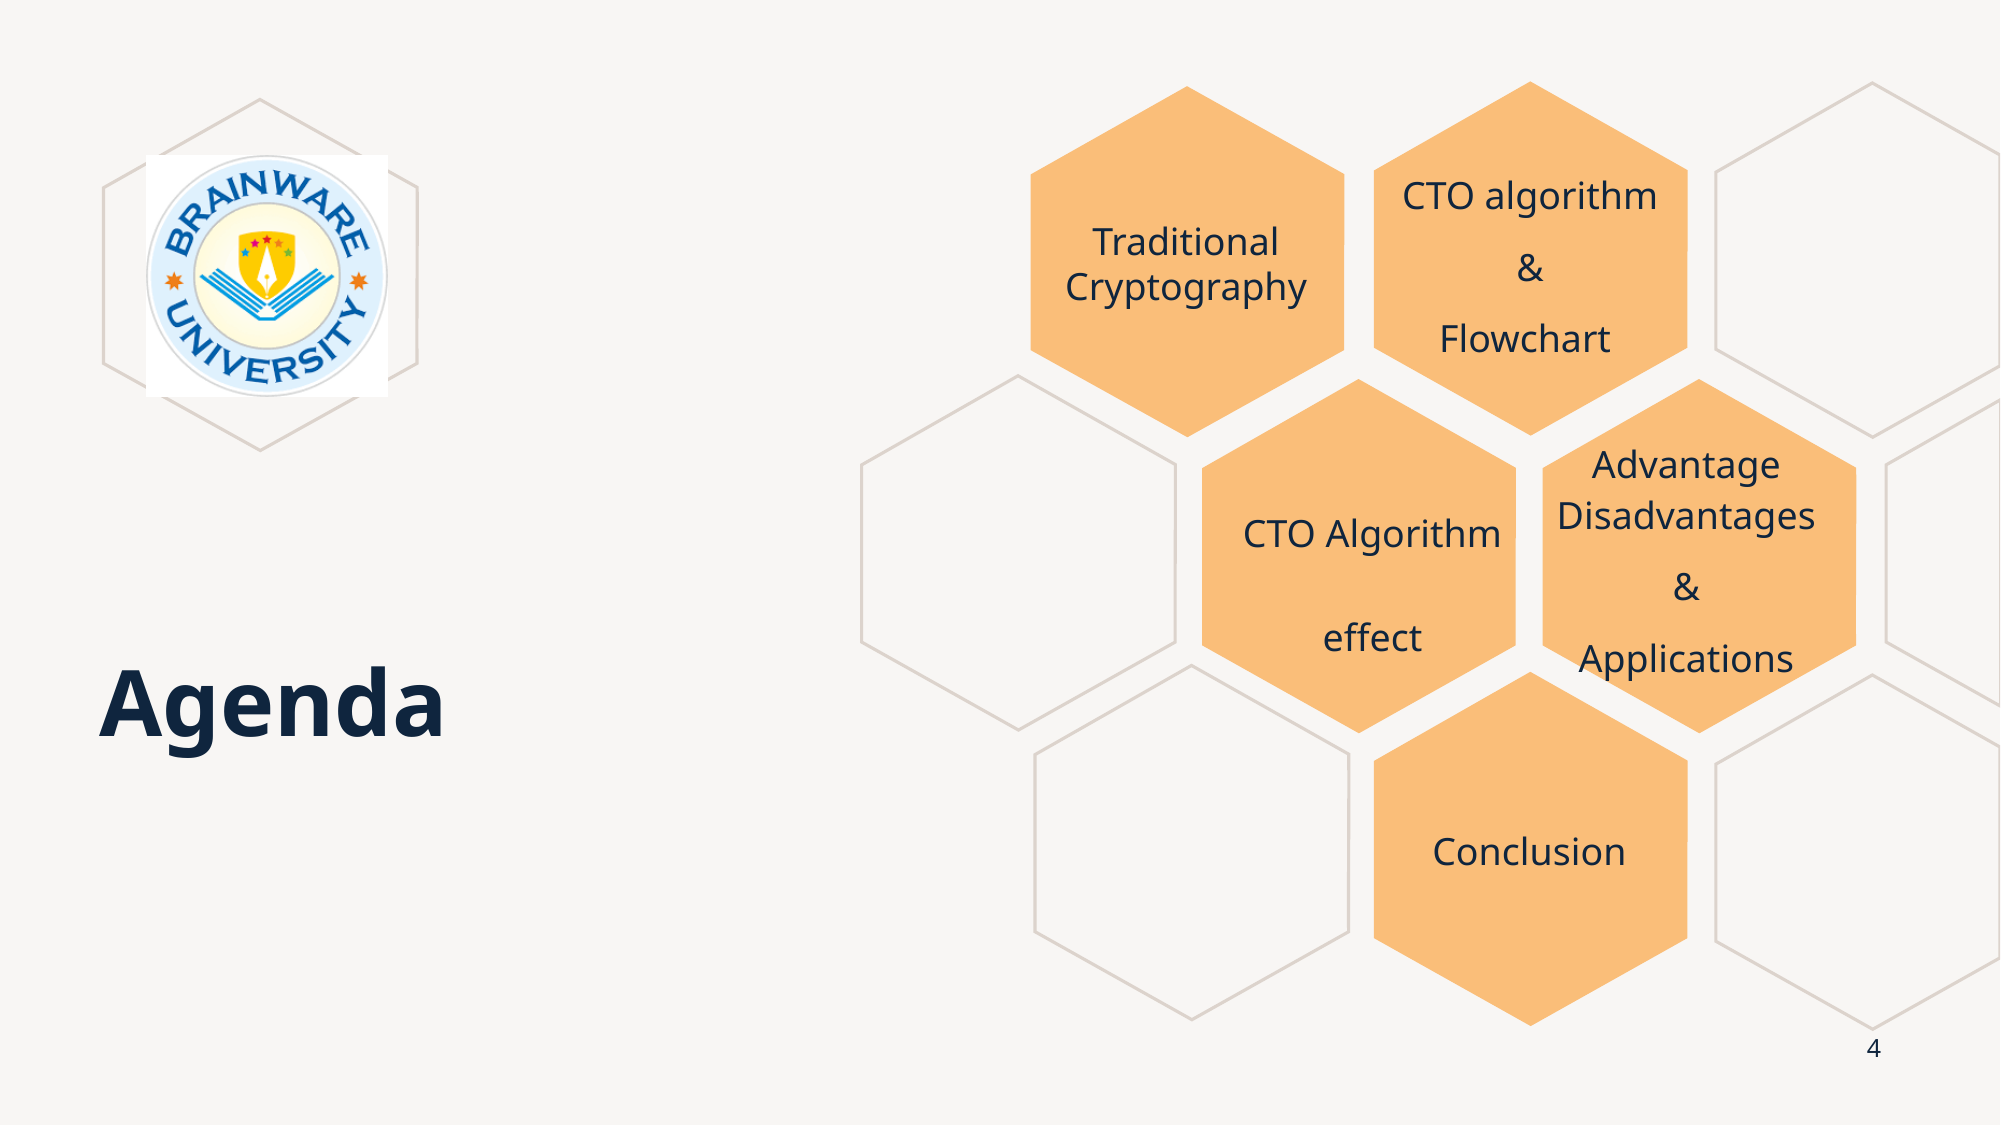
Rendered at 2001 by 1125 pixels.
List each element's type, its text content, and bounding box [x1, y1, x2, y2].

list Traditional Cryptography [1029, 176, 1343, 350]
slide_number 4 [1836, 1020, 1912, 1080]
picture [146, 155, 388, 397]
list Advantage Disadvantages & Applications [1529, 466, 1844, 649]
list Conclusion [1372, 759, 1687, 937]
list CTO algorithm & Flowchart [1373, 176, 1687, 350]
list CTO Algorithm effect [1204, 443, 1541, 666]
title Agenda [84, 563, 782, 849]
